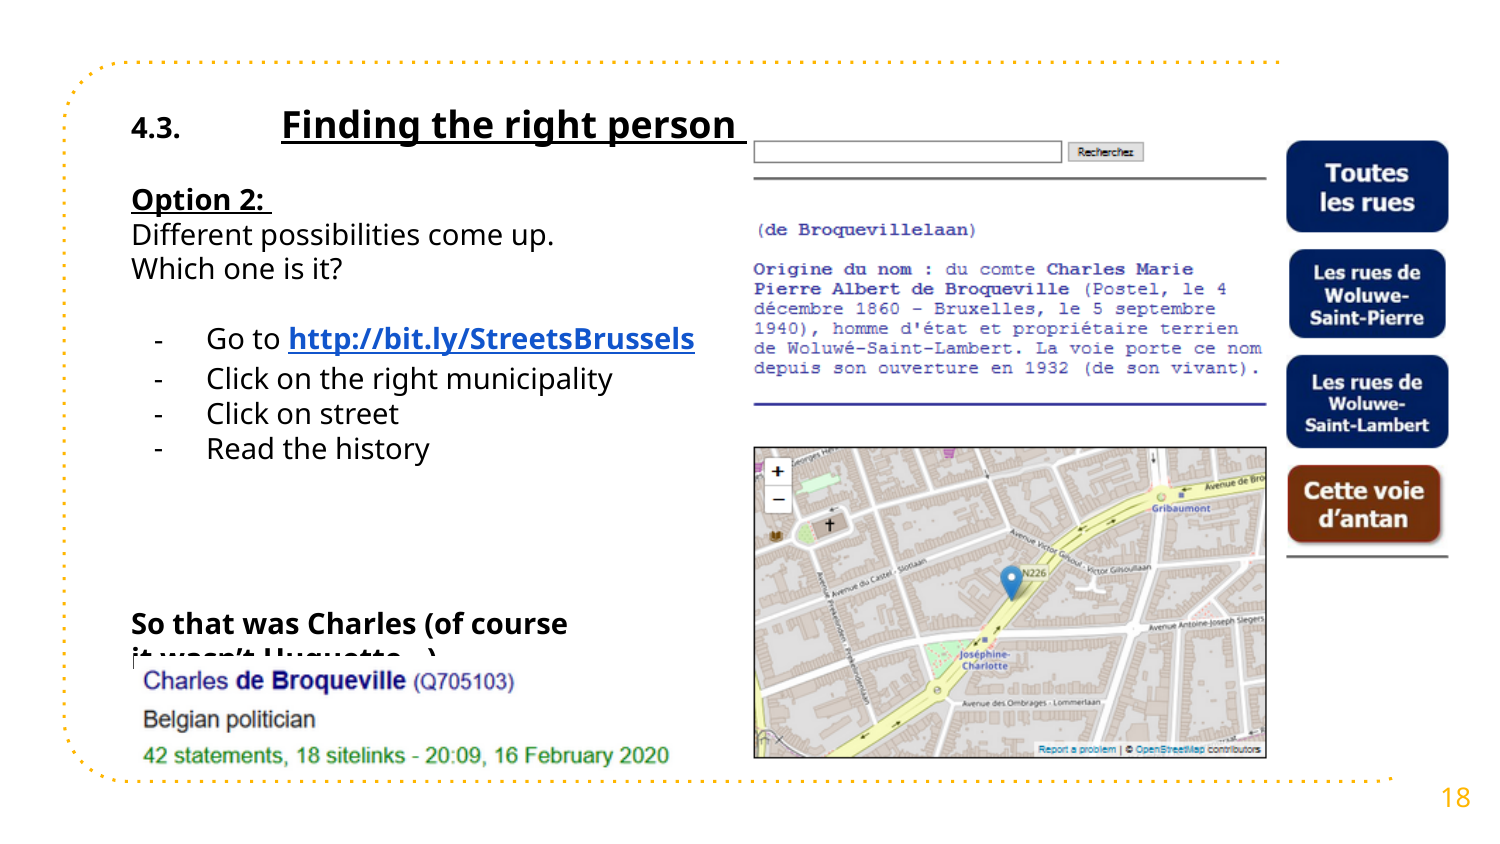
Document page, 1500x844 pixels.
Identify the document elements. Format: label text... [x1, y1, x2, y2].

picture [134, 656, 715, 778]
picture [750, 121, 1468, 778]
text_box 4.3. Finding the right person Option 2: Different possibilities come up. Which one is it? Go to http://bit.ly/StreetsBrussels Click on the right municipality Click on street Read the history So that was Charles (of course it wasn’t Huguette…) [115, 85, 1205, 758]
slide_number ‹#› [1411, 753, 1500, 844]
